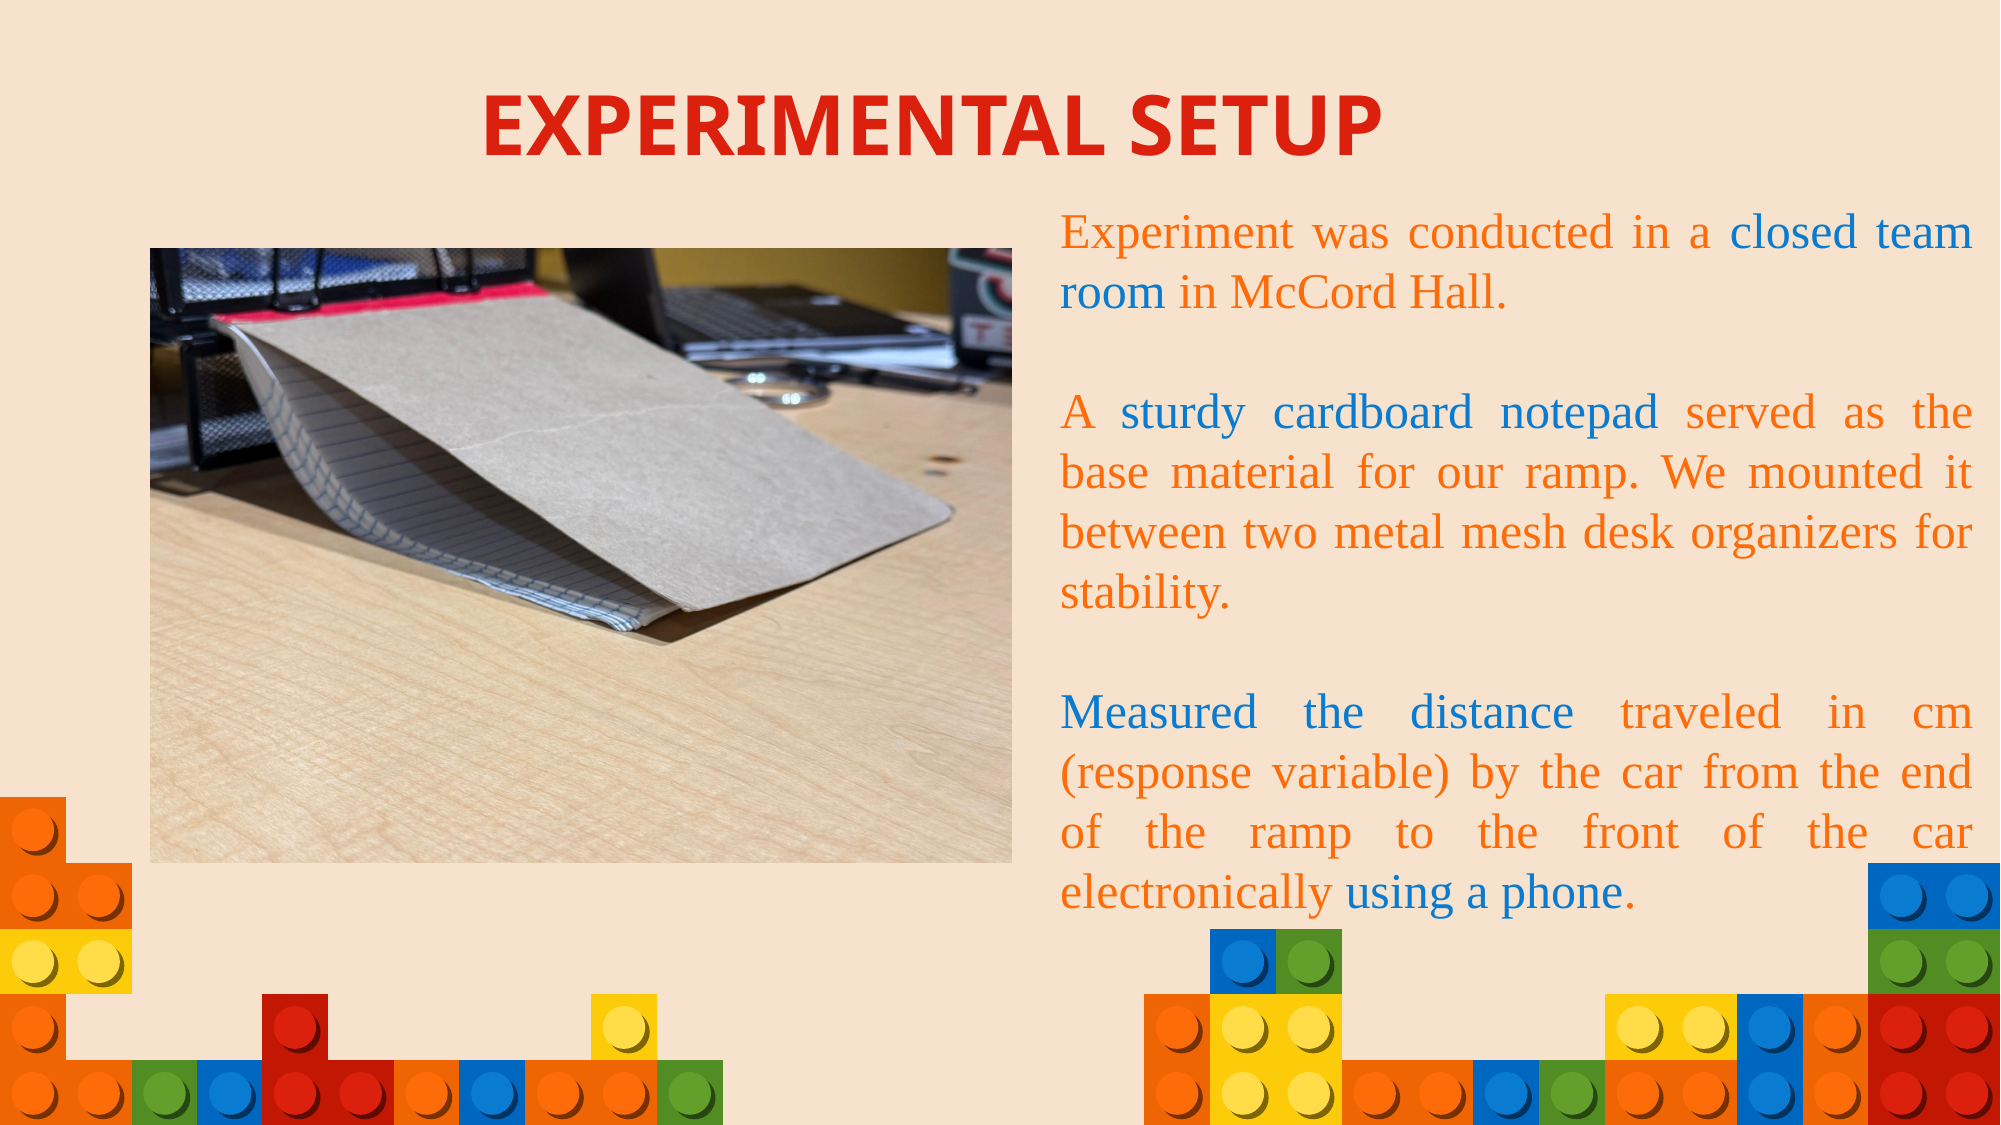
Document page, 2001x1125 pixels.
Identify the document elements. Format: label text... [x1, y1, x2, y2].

text_box [1419, 1071, 1462, 1115]
text_box [1287, 940, 1330, 984]
text_box [1945, 1006, 1989, 1049]
text_box [65, 862, 132, 928]
text_box [1155, 1071, 1199, 1115]
text_box [21, 883, 59, 922]
text_box [591, 994, 657, 1060]
text_box [0, 1060, 65, 1125]
text_box [87, 1080, 125, 1120]
text_box [1824, 1082, 1862, 1120]
text_box [1748, 1071, 1791, 1115]
text_box [1276, 995, 1342, 1060]
text_box [1682, 1006, 1725, 1049]
text_box [1474, 1060, 1540, 1125]
text_box [197, 1060, 261, 1125]
text_box [1287, 1006, 1330, 1049]
text_box [1935, 862, 2000, 928]
text_box [668, 1071, 712, 1115]
text_box [1626, 1015, 1664, 1054]
text_box [591, 1060, 656, 1125]
text_box [1287, 1071, 1330, 1115]
text_box [1210, 995, 1276, 1060]
text_box [1231, 1081, 1269, 1120]
text_box [273, 1006, 317, 1049]
text_box [21, 818, 59, 856]
text_box [11, 940, 55, 984]
text_box [0, 863, 65, 928]
text_box [1823, 1016, 1862, 1054]
text_box [1935, 995, 2000, 1060]
text_box [261, 994, 328, 1060]
text_box [21, 948, 59, 988]
text_box [77, 874, 120, 918]
text_box [1955, 949, 1993, 988]
text_box [1616, 1071, 1660, 1115]
text_box [0, 995, 66, 1060]
text_box [1221, 1071, 1265, 1115]
text_box [1363, 1081, 1401, 1120]
text_box [1626, 1081, 1664, 1120]
text_box [349, 1080, 387, 1120]
text_box [153, 1081, 191, 1120]
text_box [1429, 1081, 1467, 1120]
text_box [526, 1060, 591, 1125]
text_box [1210, 1060, 1276, 1125]
text_box [1231, 948, 1269, 988]
text_box [21, 1081, 59, 1120]
text_box [1880, 1071, 1923, 1115]
text_box [1814, 1071, 1857, 1115]
text_box [1889, 949, 1927, 988]
text_box [1297, 949, 1335, 988]
text_box [1868, 928, 1935, 995]
text_box [602, 1006, 646, 1049]
text_box [1803, 1060, 1869, 1125]
text_box [283, 1015, 321, 1054]
text_box [1888, 1016, 1927, 1054]
text_box [77, 1071, 120, 1115]
text_box [1550, 1071, 1594, 1115]
text_box [1210, 928, 1276, 995]
text_box [11, 1006, 55, 1049]
text_box [1485, 1071, 1528, 1115]
text_box [0, 796, 66, 863]
text_box [1692, 1015, 1730, 1054]
text_box [11, 808, 55, 852]
text_box [1671, 1060, 1736, 1125]
text_box [1144, 994, 1210, 1060]
text_box [65, 1060, 131, 1125]
text_box [1692, 1080, 1730, 1120]
text_box [11, 1071, 55, 1115]
text_box [1869, 995, 1935, 1060]
text_box [65, 928, 132, 995]
text_box [1342, 1060, 1408, 1125]
text_box [1164, 1081, 1203, 1120]
text_box [1758, 1081, 1796, 1120]
text_box [1494, 1082, 1532, 1120]
text_box [88, 949, 125, 988]
text_box [536, 1071, 580, 1115]
text_box [1889, 1082, 1927, 1120]
text_box [612, 1081, 650, 1120]
text_box [1671, 994, 1736, 1060]
text_box [1803, 994, 1869, 1060]
text_box [1880, 940, 1923, 984]
text_box [656, 1060, 723, 1125]
text_box [393, 1060, 459, 1125]
text_box [1935, 1060, 2000, 1125]
text_box [459, 1060, 526, 1125]
text_box [1353, 1071, 1396, 1115]
text_box EXPERIMENTAL SETUP [432, 64, 1433, 179]
text_box [1276, 928, 1342, 995]
text_box [131, 1060, 197, 1125]
text_box [1880, 1006, 1923, 1049]
text_box [87, 884, 125, 922]
text_box [1682, 1071, 1725, 1115]
text_box [678, 1081, 716, 1120]
text_box [1935, 928, 2000, 995]
text_box [1758, 1015, 1796, 1054]
text_box [602, 1071, 646, 1115]
text_box Experiment was conducted in a closed team room in McCord Hall. A sturdy cardboard notepad served as the base material for our ramp. We mounted it between two metal mesh desk organizers for stability. Measured the distance traveled in cm (response variable) by the car from the end of the ramp to the front of the car electronically using a phone. [1045, 190, 1989, 926]
text_box [1559, 1081, 1598, 1120]
text_box [1748, 1006, 1791, 1049]
text_box [1955, 1081, 1993, 1120]
text_box [1231, 1015, 1269, 1054]
text_box [481, 1082, 519, 1120]
text_box [1297, 1014, 1335, 1054]
text_box [327, 1060, 393, 1125]
text_box [339, 1071, 382, 1115]
text_box [1814, 1006, 1857, 1049]
text_box [1869, 1060, 1935, 1125]
text_box [415, 1081, 453, 1120]
text_box [143, 1071, 186, 1115]
text_box [0, 928, 65, 995]
text_box [545, 1082, 584, 1120]
text_box [218, 1082, 257, 1120]
text_box [261, 1060, 327, 1125]
text_box [1221, 1006, 1265, 1049]
text_box [1616, 1006, 1660, 1049]
text_box [1540, 1060, 1606, 1125]
text_box [1297, 1081, 1335, 1120]
text_box [471, 1071, 514, 1115]
text_box [1945, 1071, 1989, 1115]
text_box [273, 1071, 317, 1115]
text_box [405, 1071, 448, 1115]
text_box [1605, 994, 1671, 1060]
text_box [1989, 888, 1993, 913]
text_box [1276, 1060, 1342, 1125]
text_box [21, 1015, 59, 1054]
text_box [1408, 1060, 1474, 1125]
text_box [1221, 940, 1265, 984]
text_box [1155, 1006, 1199, 1049]
text_box [1955, 1015, 1993, 1054]
text_box [612, 1015, 650, 1054]
text_box [1606, 1060, 1671, 1125]
text_box [77, 940, 120, 984]
text_box [209, 1071, 252, 1115]
text_box [283, 1081, 321, 1120]
text_box [1736, 1060, 1803, 1125]
text_box [1736, 994, 1803, 1060]
text_box [11, 874, 55, 918]
picture [149, 248, 1012, 863]
text_box [1165, 1015, 1203, 1054]
text_box [1945, 940, 1989, 984]
text_box [1144, 1060, 1210, 1125]
